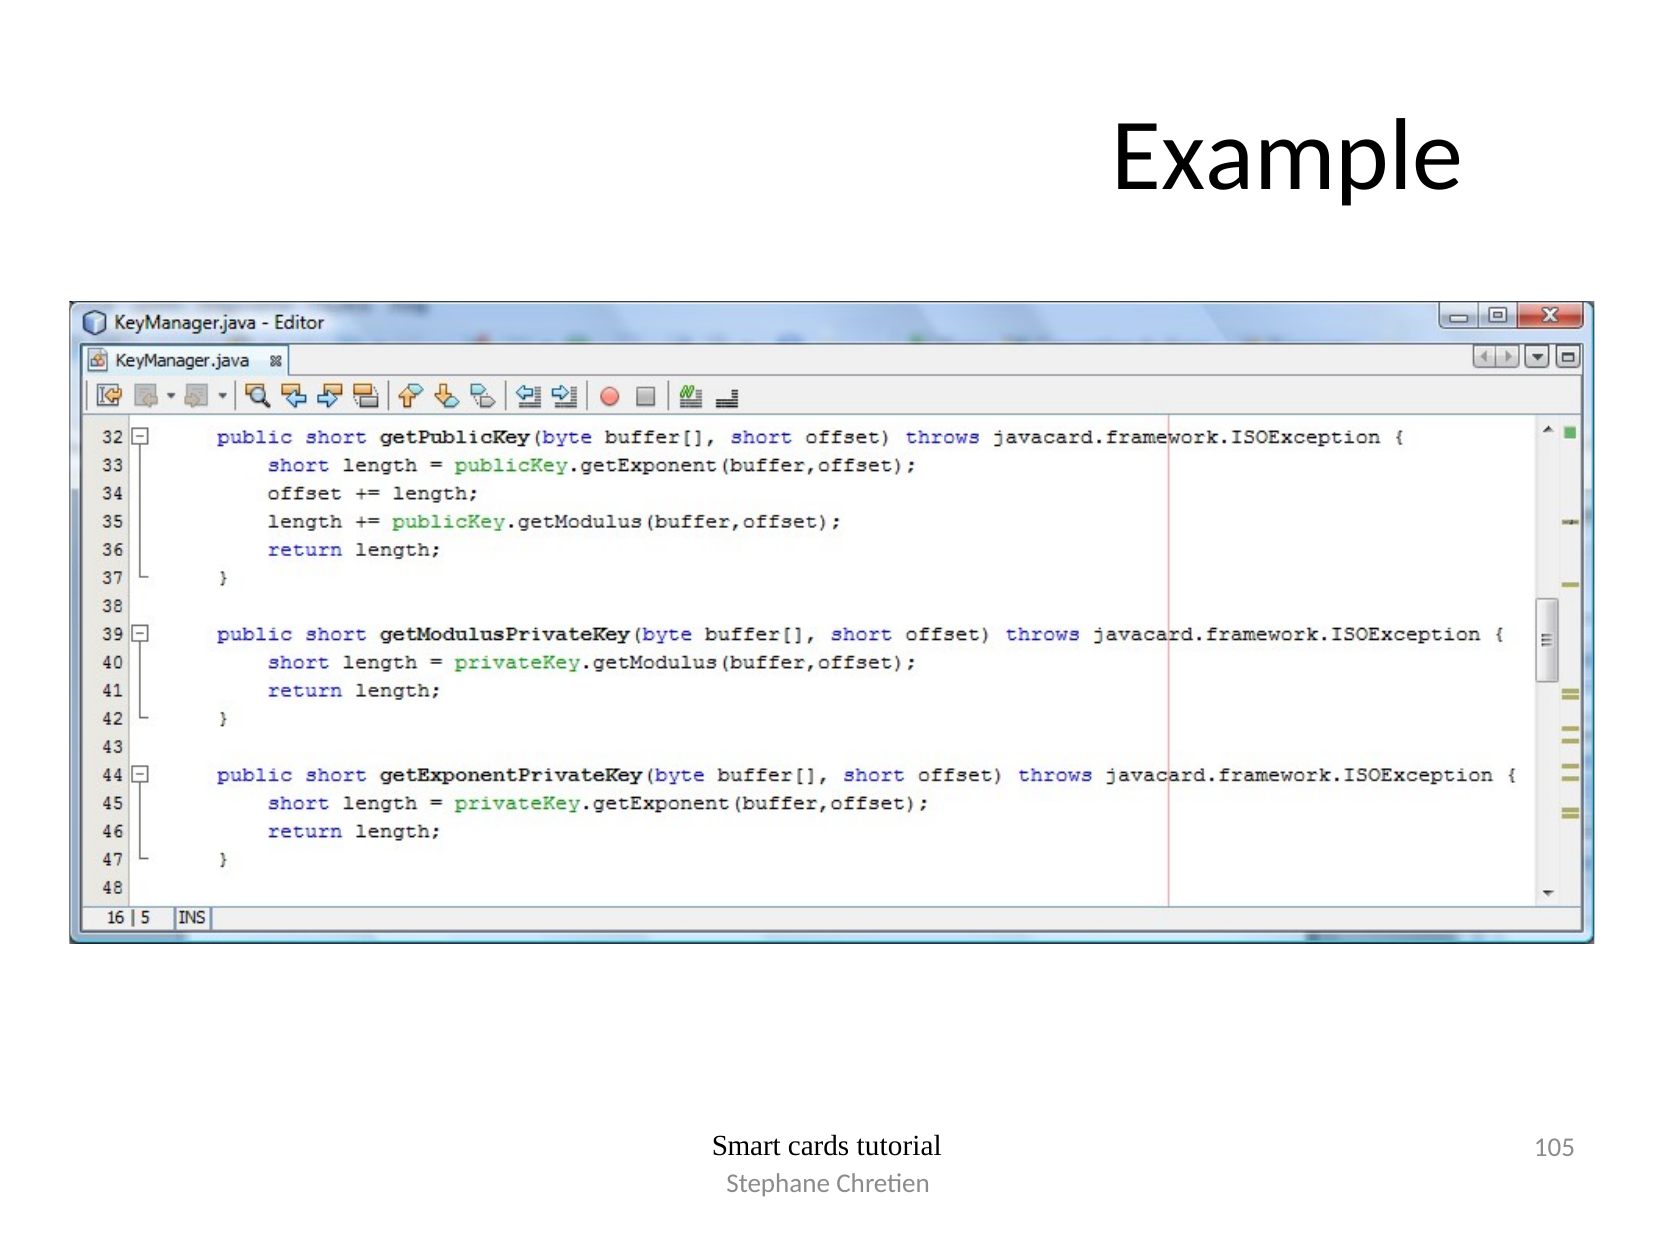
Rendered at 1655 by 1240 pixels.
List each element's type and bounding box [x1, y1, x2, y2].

slide_number [1522, 944, 1575, 1240]
title [54, 1, 1600, 253]
text_box [69, 301, 1595, 944]
footer [565, 944, 1089, 1240]
text_box [709, 1130, 945, 1162]
